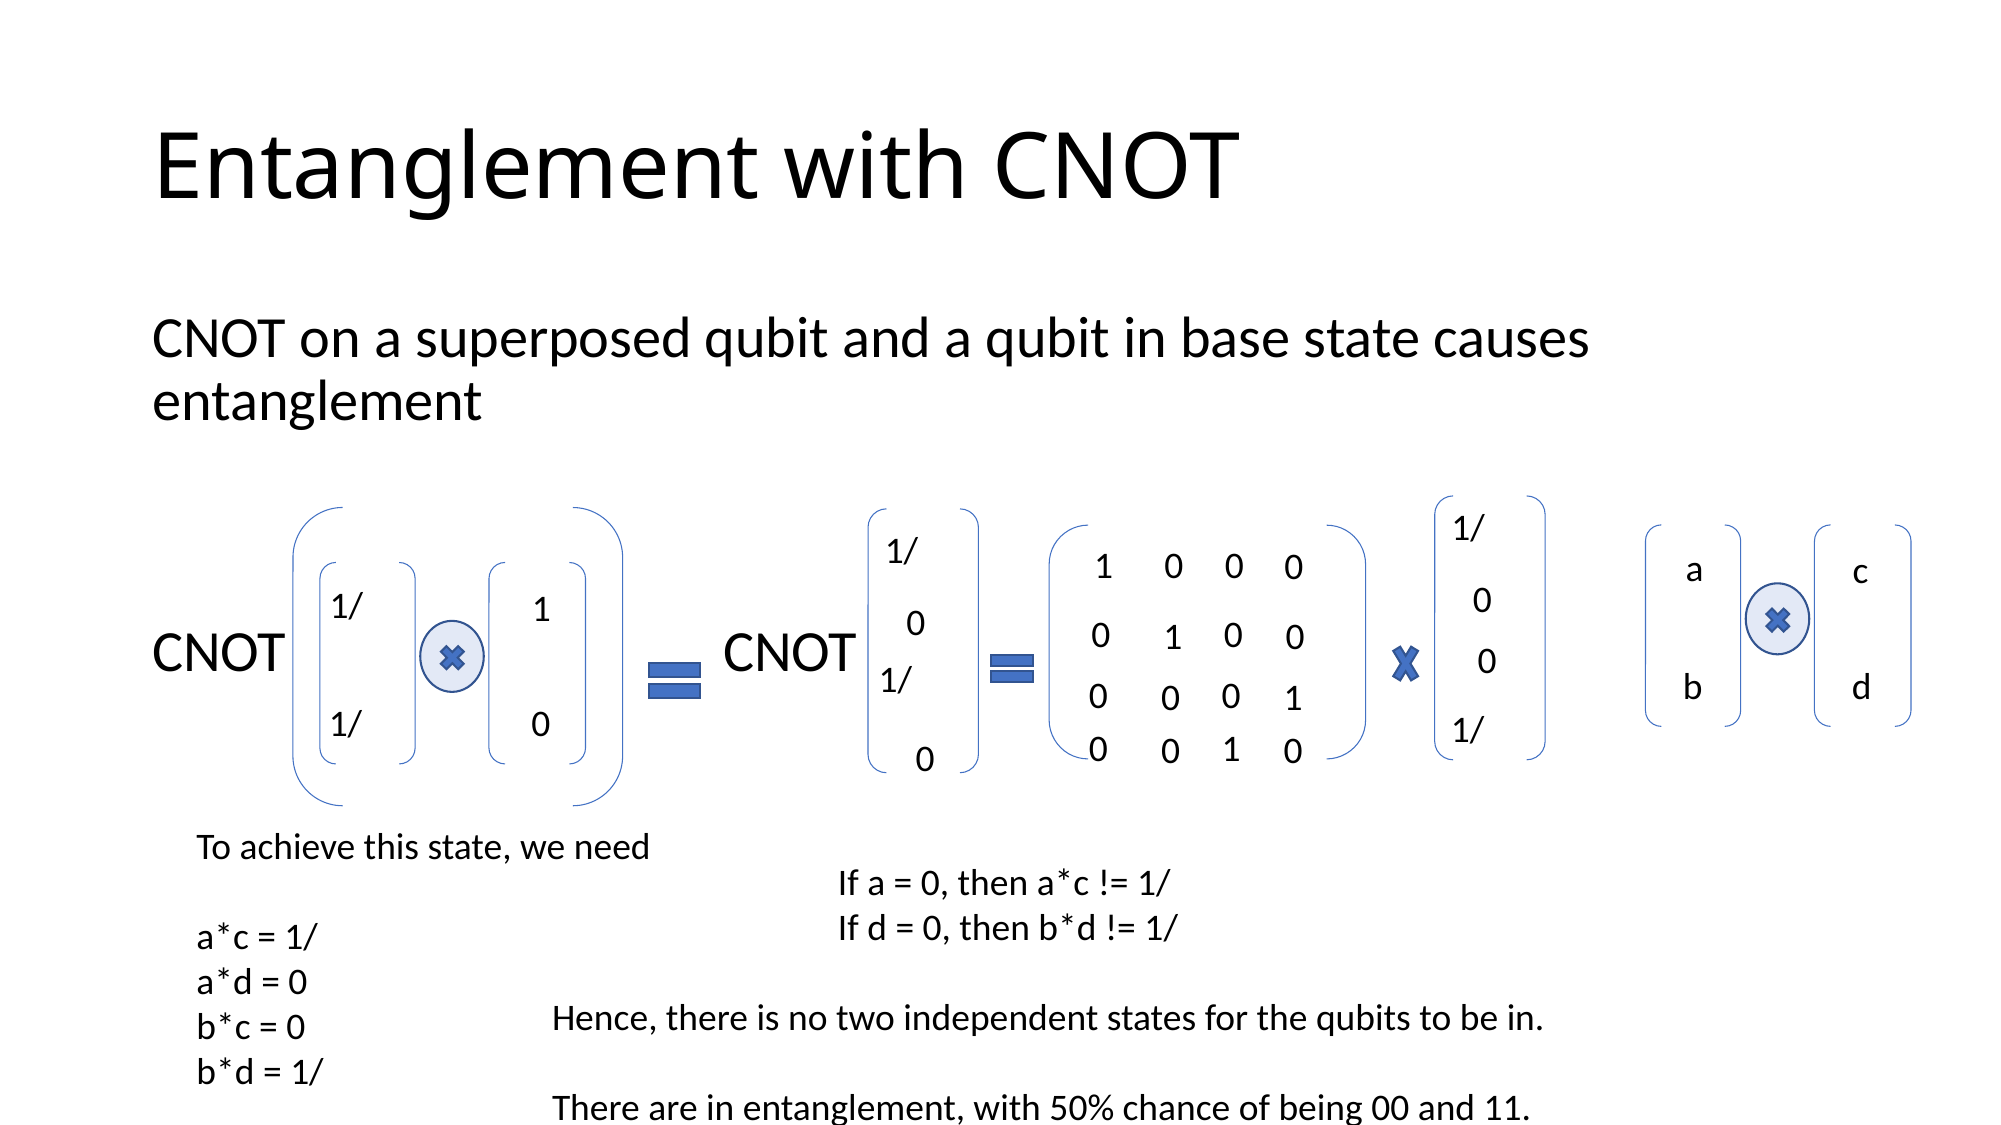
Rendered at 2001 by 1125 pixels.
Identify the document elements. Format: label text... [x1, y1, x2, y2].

text_box 1 [1206, 716, 1264, 777]
text_box 0 [1146, 718, 1203, 779]
text_box 1 [1268, 665, 1325, 718]
text_box 0 [875, 726, 962, 787]
text_box [1744, 582, 1811, 656]
text_box Hence, there is no two independent states for the qubits to be in. There are in entanglement, with 50% chance of being 00 and 11. [537, 986, 1646, 1125]
text_box [648, 683, 701, 699]
text_box 0 [1268, 718, 1325, 779]
text_box [990, 670, 1034, 683]
text_box [1644, 540, 1742, 727]
text_box c [1837, 539, 1932, 599]
text_box 0 [1074, 716, 1131, 777]
text_box 0 [1210, 533, 1267, 594]
text_box 0 [1074, 664, 1131, 716]
text_box [1764, 607, 1791, 634]
text_box [1434, 495, 1546, 761]
text_box 0 [1270, 604, 1328, 665]
text_box [990, 654, 1034, 667]
text_box 0 [891, 590, 944, 651]
text_box 0 [1076, 602, 1133, 663]
text_box 0 [1206, 663, 1264, 716]
text_box a [1645, 536, 1764, 596]
list CNOT on a superposed qubit and a qubit in base state causes entanglement CNOT CNOT [137, 299, 1863, 1014]
text_box [292, 506, 624, 807]
text_box 0 [1146, 665, 1203, 718]
text_box 0 [516, 691, 601, 752]
text_box [648, 662, 701, 678]
text_box d [1837, 654, 1927, 714]
text_box 1 [1079, 533, 1136, 594]
text_box [1813, 524, 1912, 727]
text_box 0 [1209, 602, 1266, 663]
text_box b [1668, 654, 1764, 715]
text_box 0 [1462, 628, 1515, 689]
text_box 0 [1149, 533, 1206, 594]
text_box [1048, 524, 1367, 760]
title Entanglement with CNOT [137, 59, 1863, 278]
text_box 1 [517, 576, 606, 637]
text_box [1391, 645, 1420, 682]
text_box [1645, 524, 1741, 536]
text_box [867, 508, 979, 774]
text_box 0 [1269, 534, 1326, 594]
text_box 1 [1148, 604, 1205, 665]
